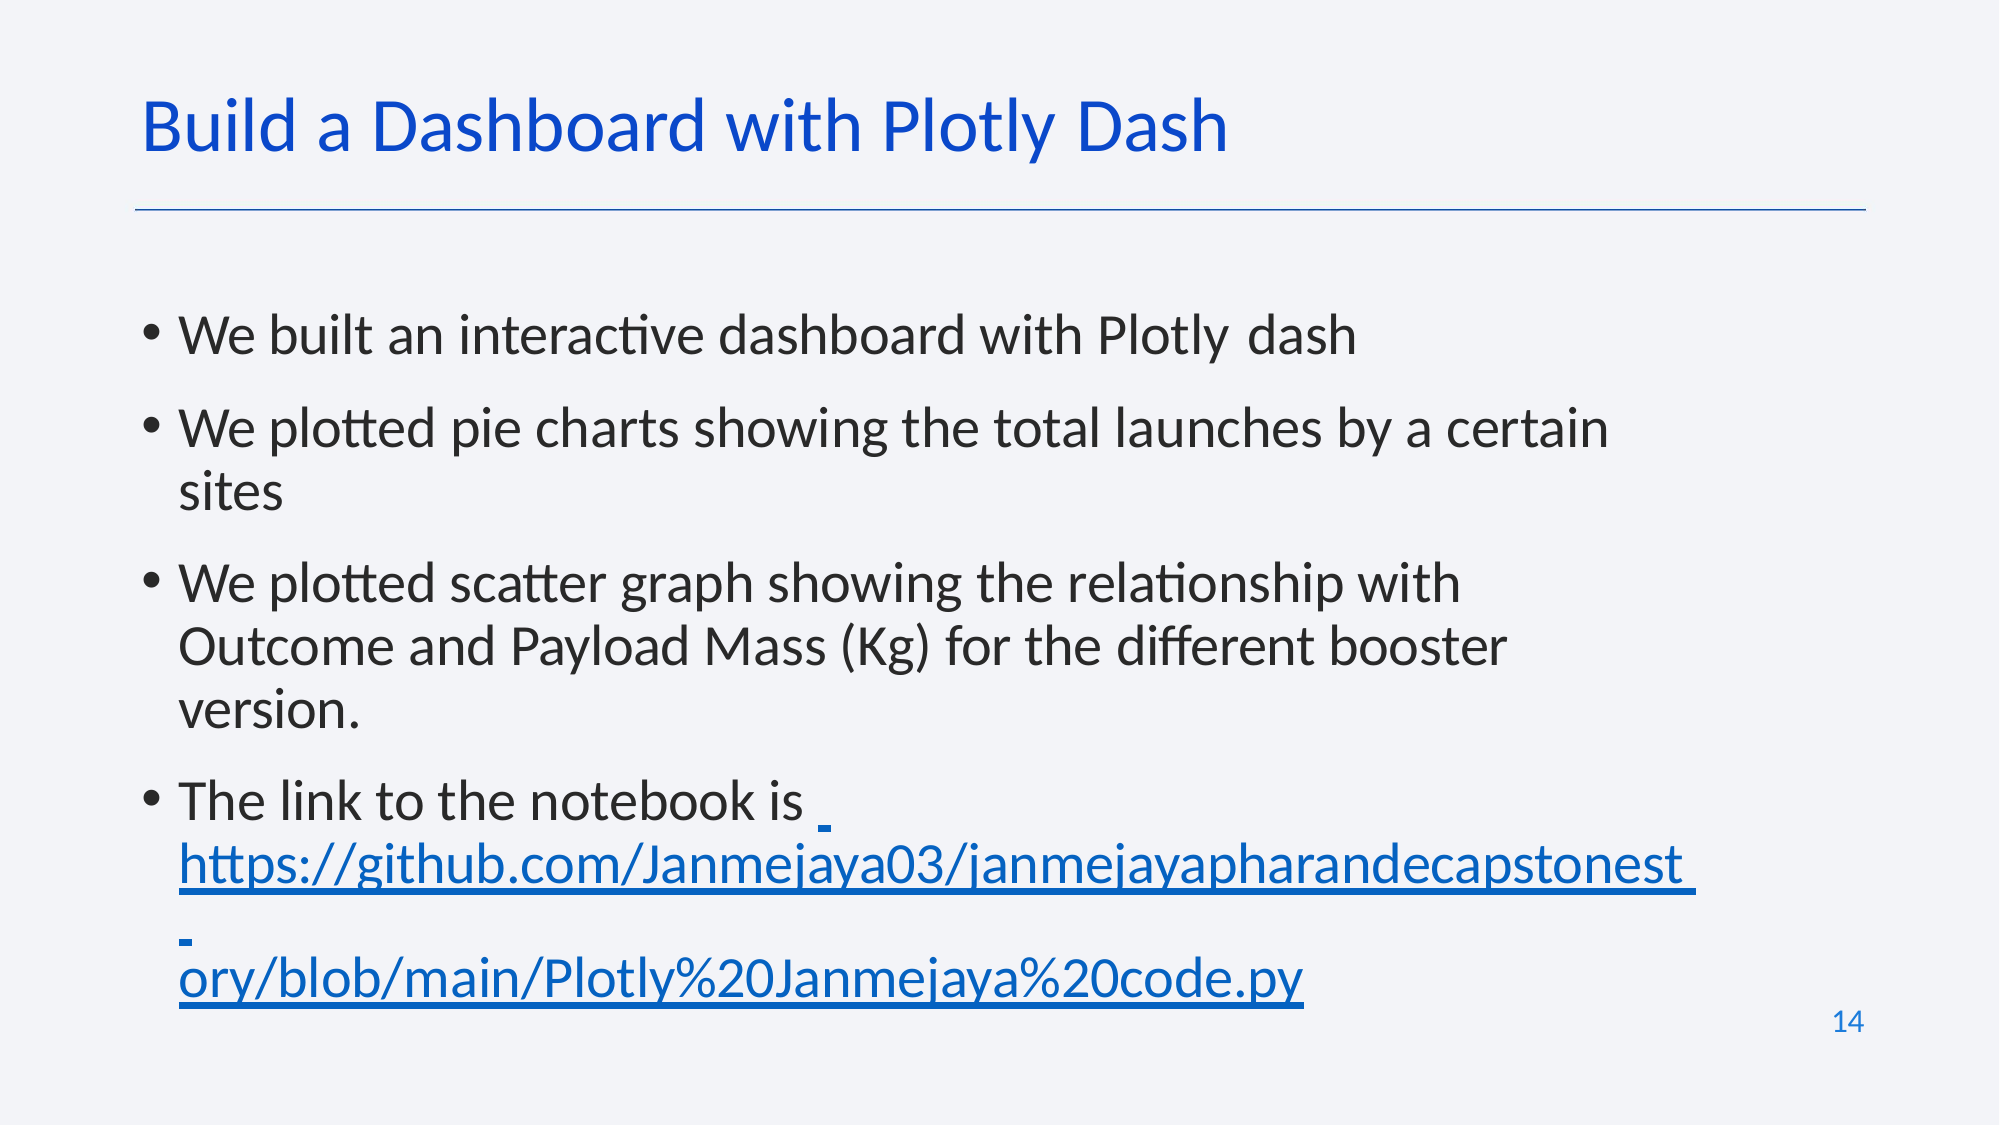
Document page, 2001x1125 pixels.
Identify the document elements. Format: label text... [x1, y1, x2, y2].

text_box We built an interactive dashboard with Plotly dash We plotted pie charts showing the total launches by a certain sites We plotted scatter graph showing the relationship with Outcome and Payload Mass (Kg) for the different booster version. The link to the notebook is https://github.com/Janmejaya03/janmejayapharandecapstonest ory/blob/main/Plotly%20Janmejaya%20code.py [139, 271, 1705, 959]
slide_number 14 [1824, 1005, 1871, 1125]
title Build a Dashboard with Plotly Dash [139, 71, 1763, 262]
picture [0, 0, 2000, 1125]
